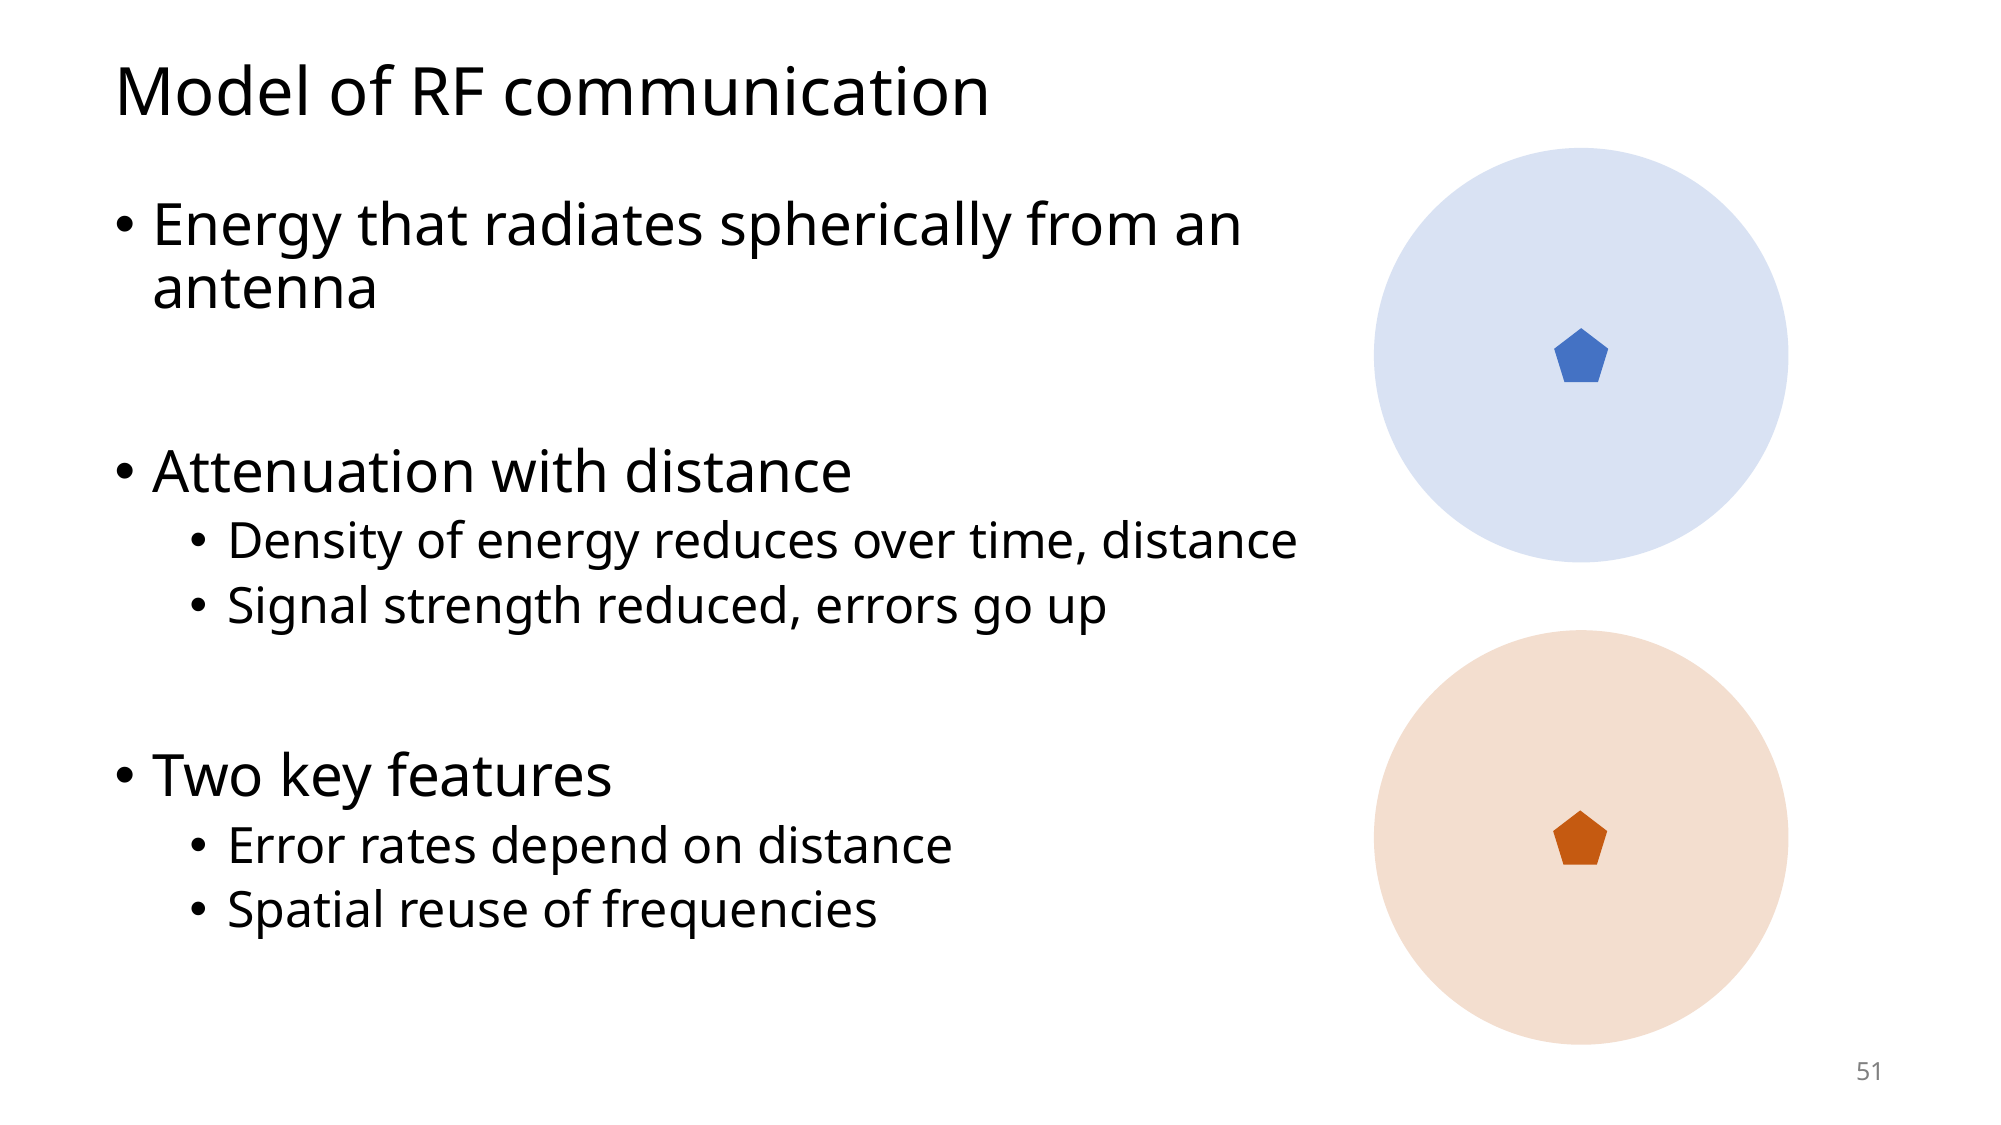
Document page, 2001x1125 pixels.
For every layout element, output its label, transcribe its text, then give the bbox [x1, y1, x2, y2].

slide_number 51 [1749, 1042, 1900, 1103]
text_box [1372, 629, 1790, 1046]
title Model of RF communication [99, 37, 1900, 150]
text_box [1372, 146, 1790, 564]
list Energy that radiates spherically from an antenna Attenuation with distance Density of energy reduces over time, distance Signal strength reduced, errors go up Two key features Error rates depend on distance Spatial reuse of frequencies [99, 187, 1325, 1013]
